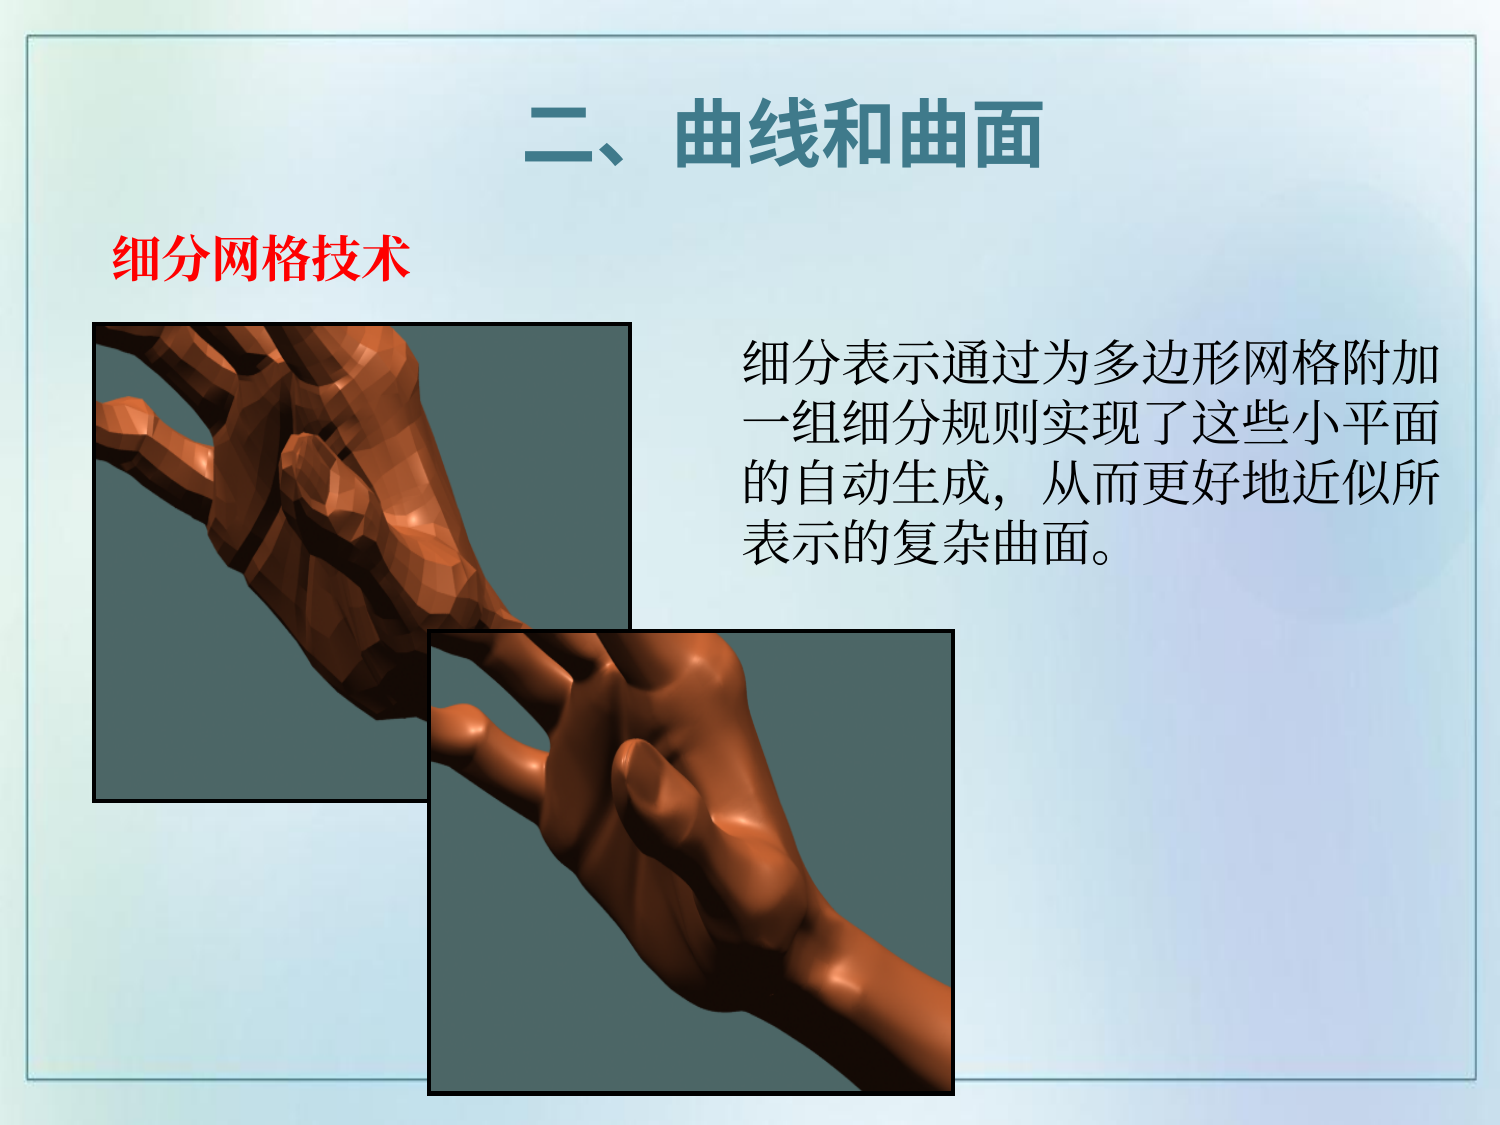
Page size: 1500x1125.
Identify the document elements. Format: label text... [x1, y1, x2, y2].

text_box 二、曲线和曲面 [286, 78, 1283, 184]
picture [0, 0, 1500, 1125]
text_box 细分表示通过为多边形网格附加一组细分规则实现了这些小平面的自动生成，从而更好地近似所表示的复杂曲面。 [726, 324, 1477, 580]
text_box 细分网格技术 [97, 219, 476, 295]
